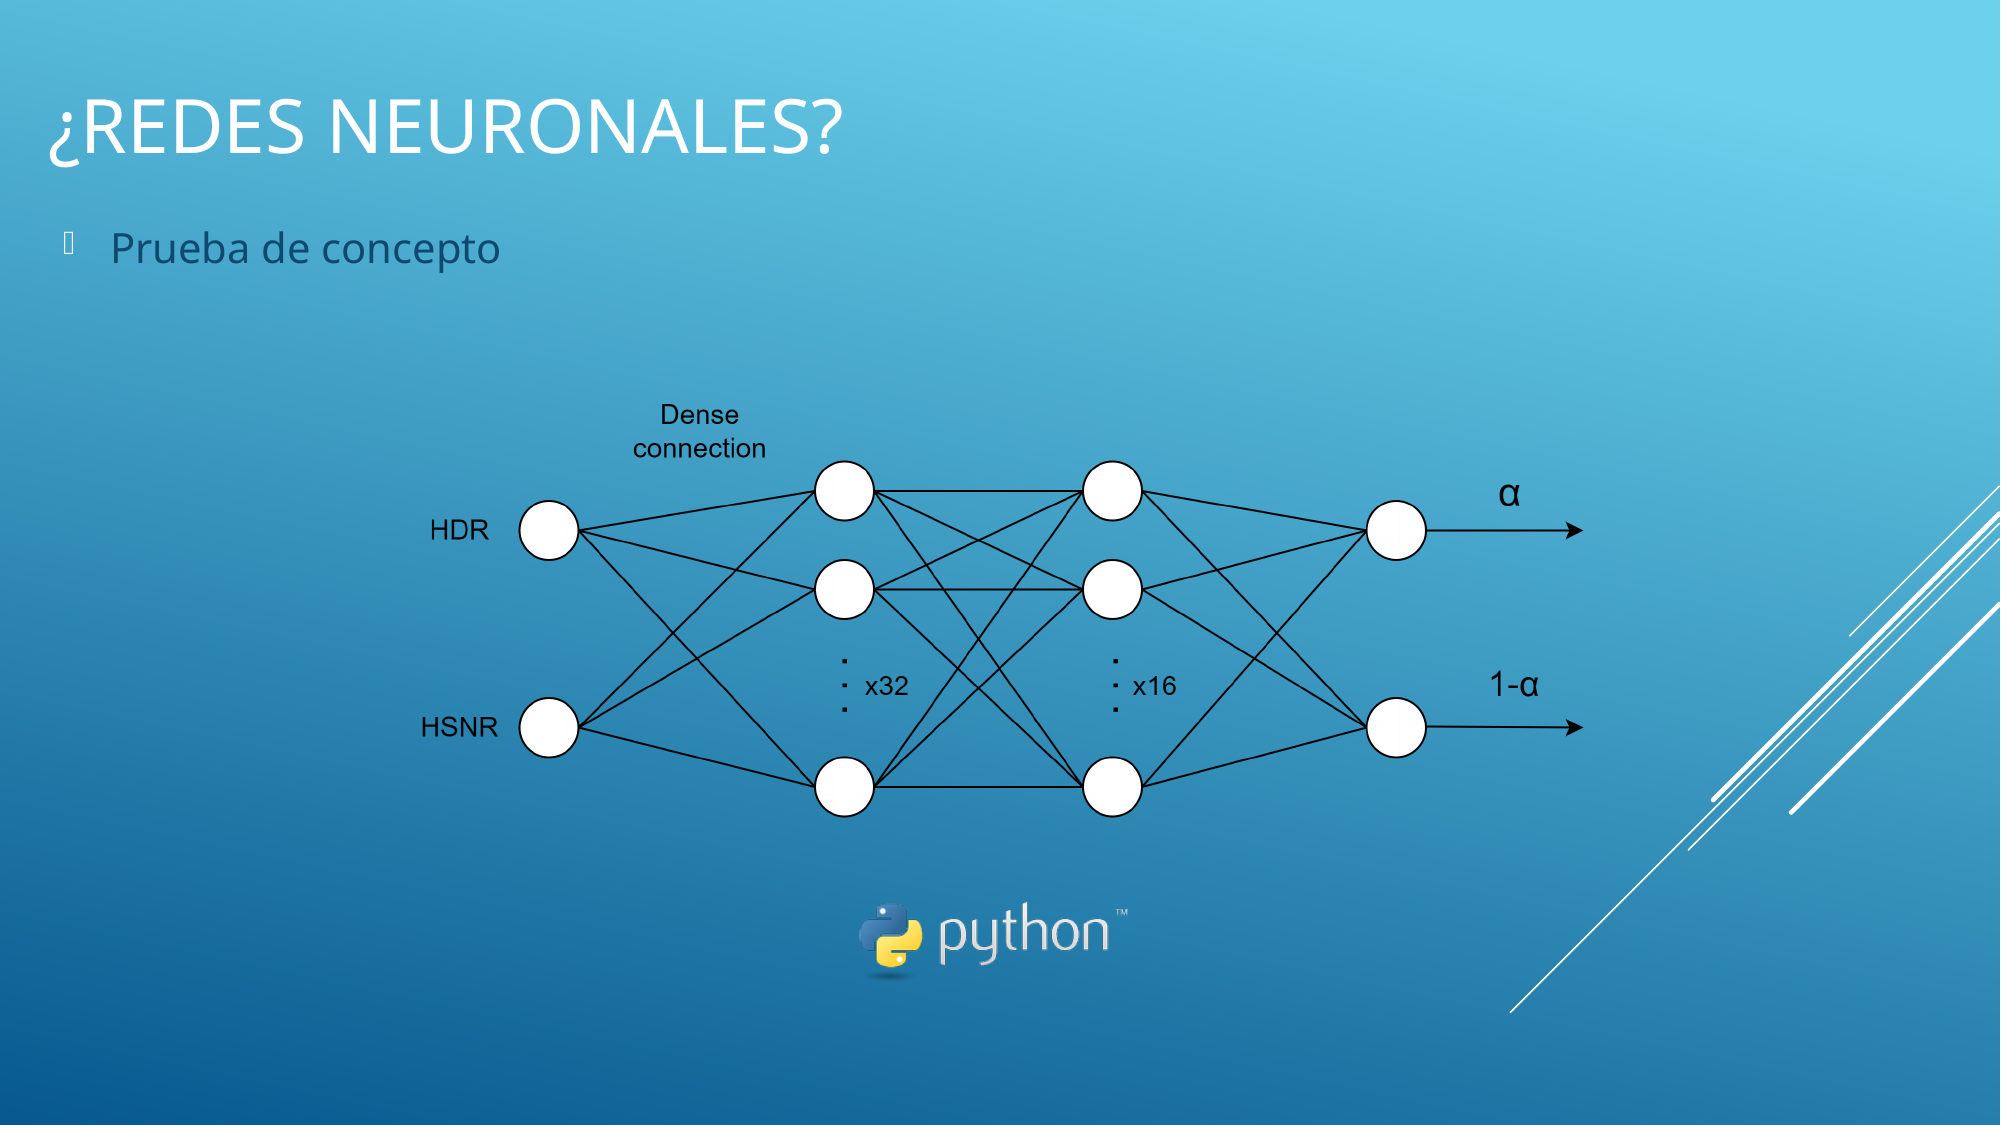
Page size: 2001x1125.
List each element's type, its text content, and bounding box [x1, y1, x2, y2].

picture [852, 892, 1174, 984]
title ¿REDES NEURONALES? [33, 0, 1655, 248]
list Prueba de concepto [48, 193, 1449, 302]
picture [400, 397, 1600, 831]
